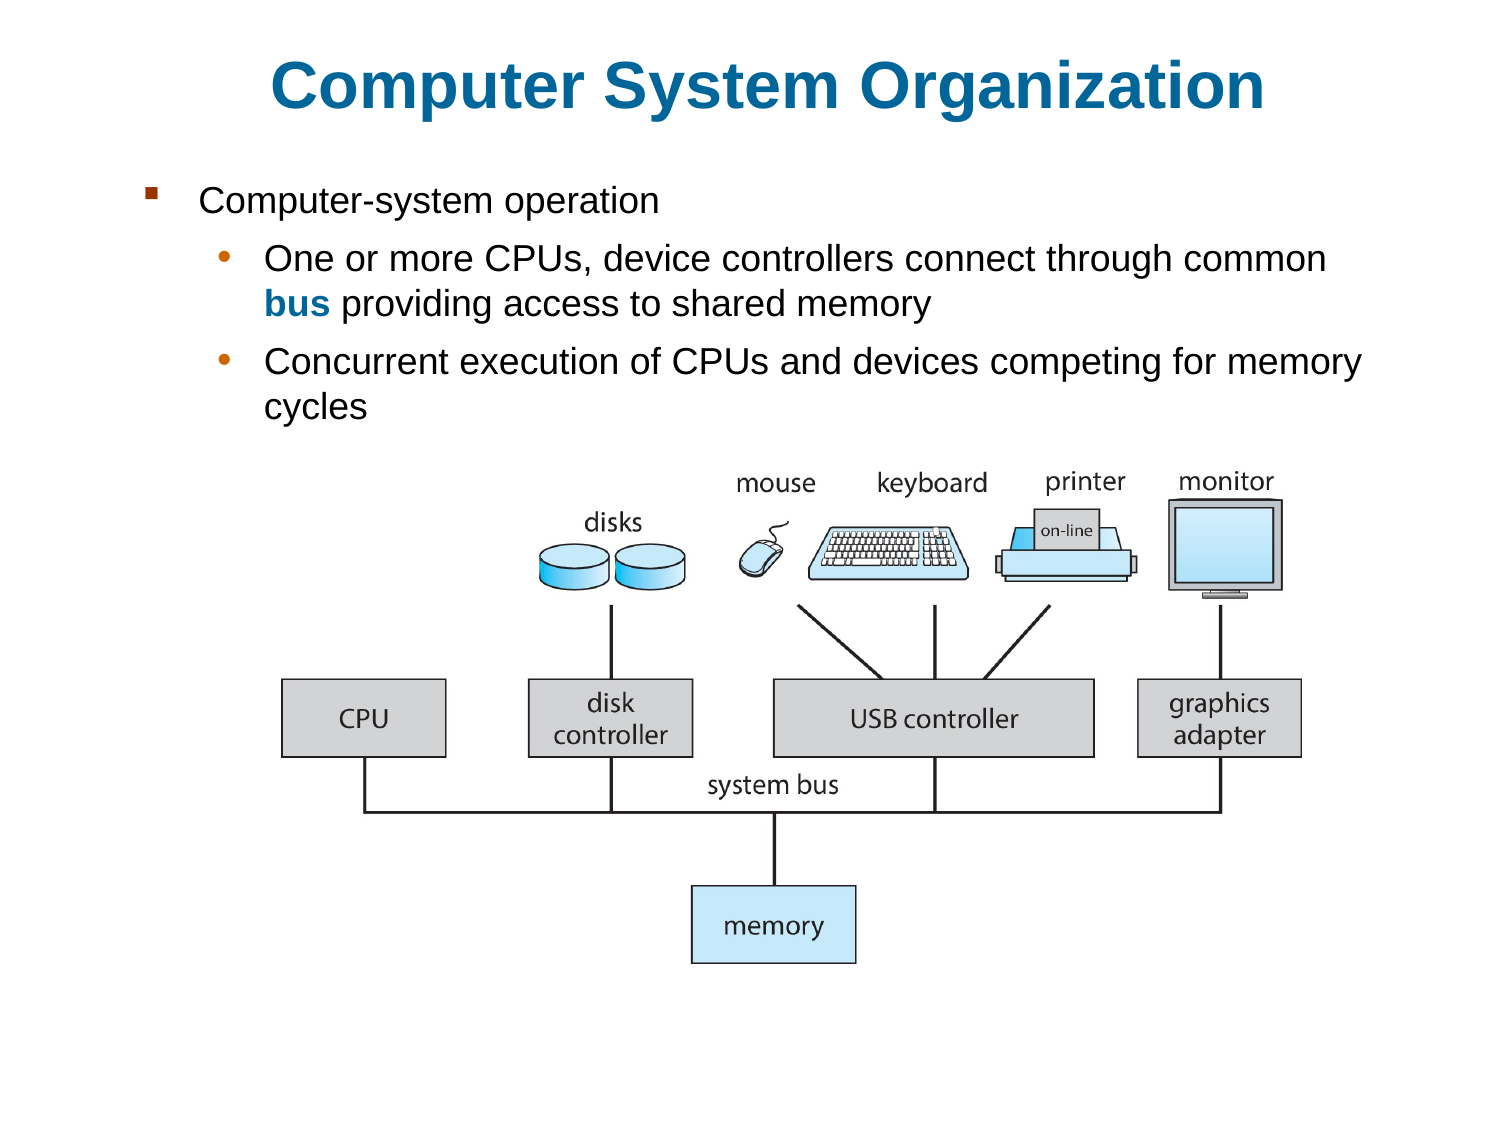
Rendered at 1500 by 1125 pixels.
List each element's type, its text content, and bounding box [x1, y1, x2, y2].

list Computer-system operation One or more CPUs, device controllers connect through common bus providing access to shared memory Concurrent execution of CPUs and devices competing for memory cycles [127, 168, 1381, 916]
picture [281, 466, 1302, 965]
title Computer System Organization [142, 35, 1396, 130]
